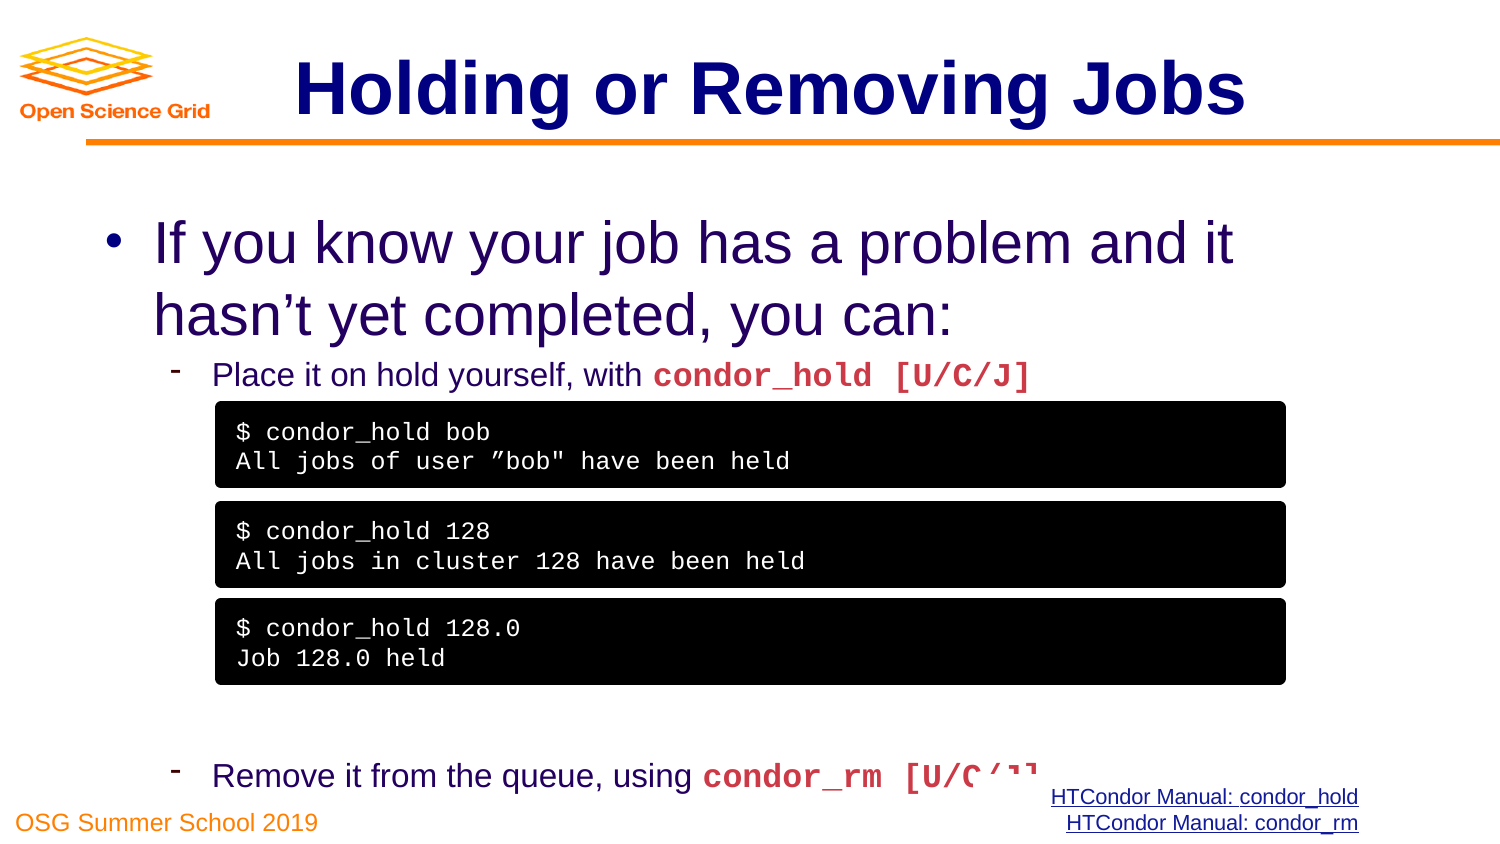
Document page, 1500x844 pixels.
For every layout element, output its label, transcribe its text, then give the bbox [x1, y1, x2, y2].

text_box $ condor_hold 128.0 Job 128.0 held [221, 604, 1280, 679]
text_box HTCondor Manual: condor_hold HTCondor Manual: condor_rm [974, 775, 1374, 843]
list If you know your job has a problem and it hasn’t yet completed, you can: Place it on hold yourself, with condor_hold [U/C/J] Remove it from the queue, using condor_rm [U/C/J] [88, 196, 1388, 802]
picture [0, 20, 201, 134]
title Holding or Removing Jobs [201, 14, 1342, 155]
text_box $ condor_hold bob All jobs of user ”bob" have been held [221, 407, 1280, 483]
text_box $ condor_hold 128 All jobs in cluster 128 have been held [221, 506, 1280, 582]
